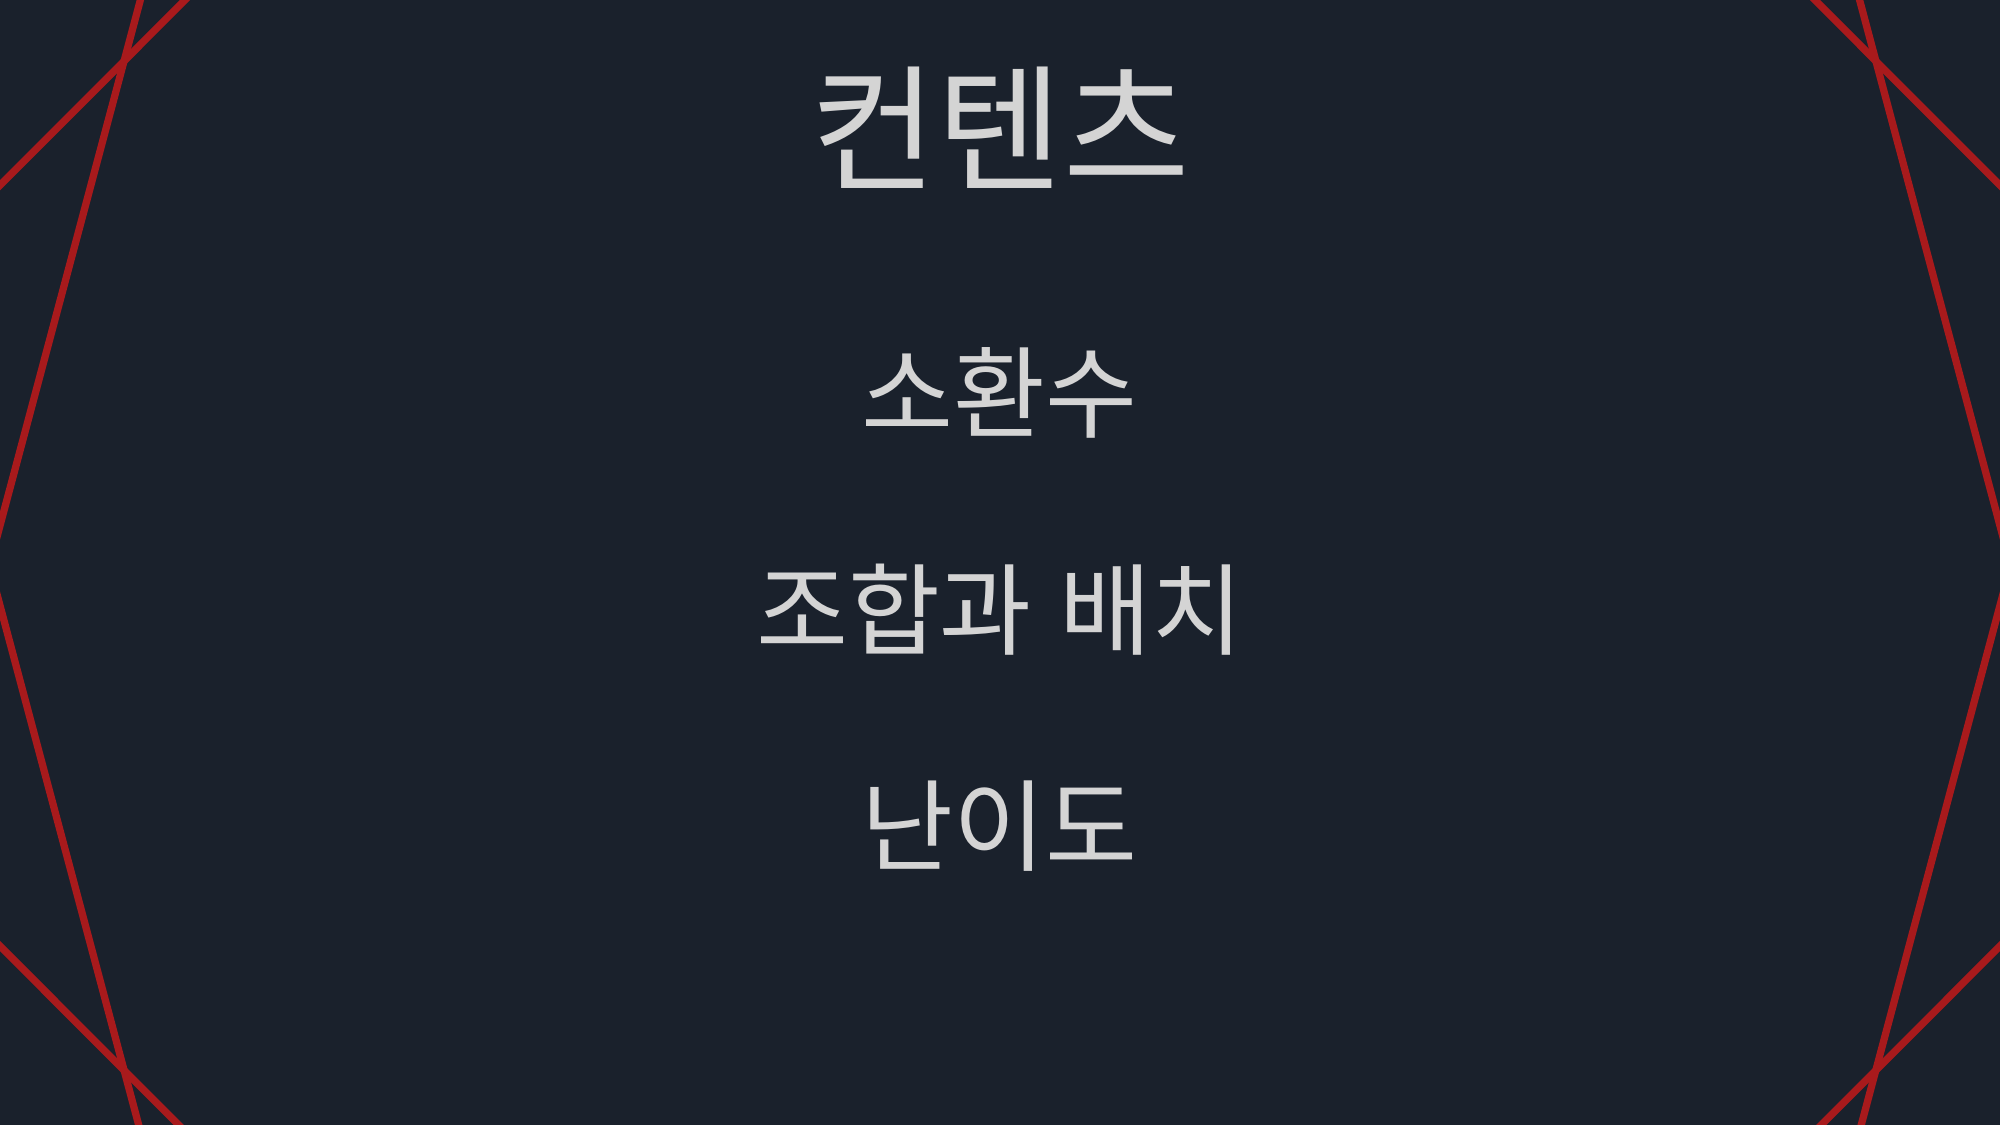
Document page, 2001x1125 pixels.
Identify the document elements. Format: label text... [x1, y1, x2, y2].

text_box 조합과 배치 [741, 539, 1259, 675]
text_box 소환수 [847, 323, 1153, 458]
text_box [0, 0, 139, 517]
text_box [0, 0, 2000, 1125]
text_box 난이도 [847, 756, 1153, 892]
text_box [1863, 614, 2000, 1125]
